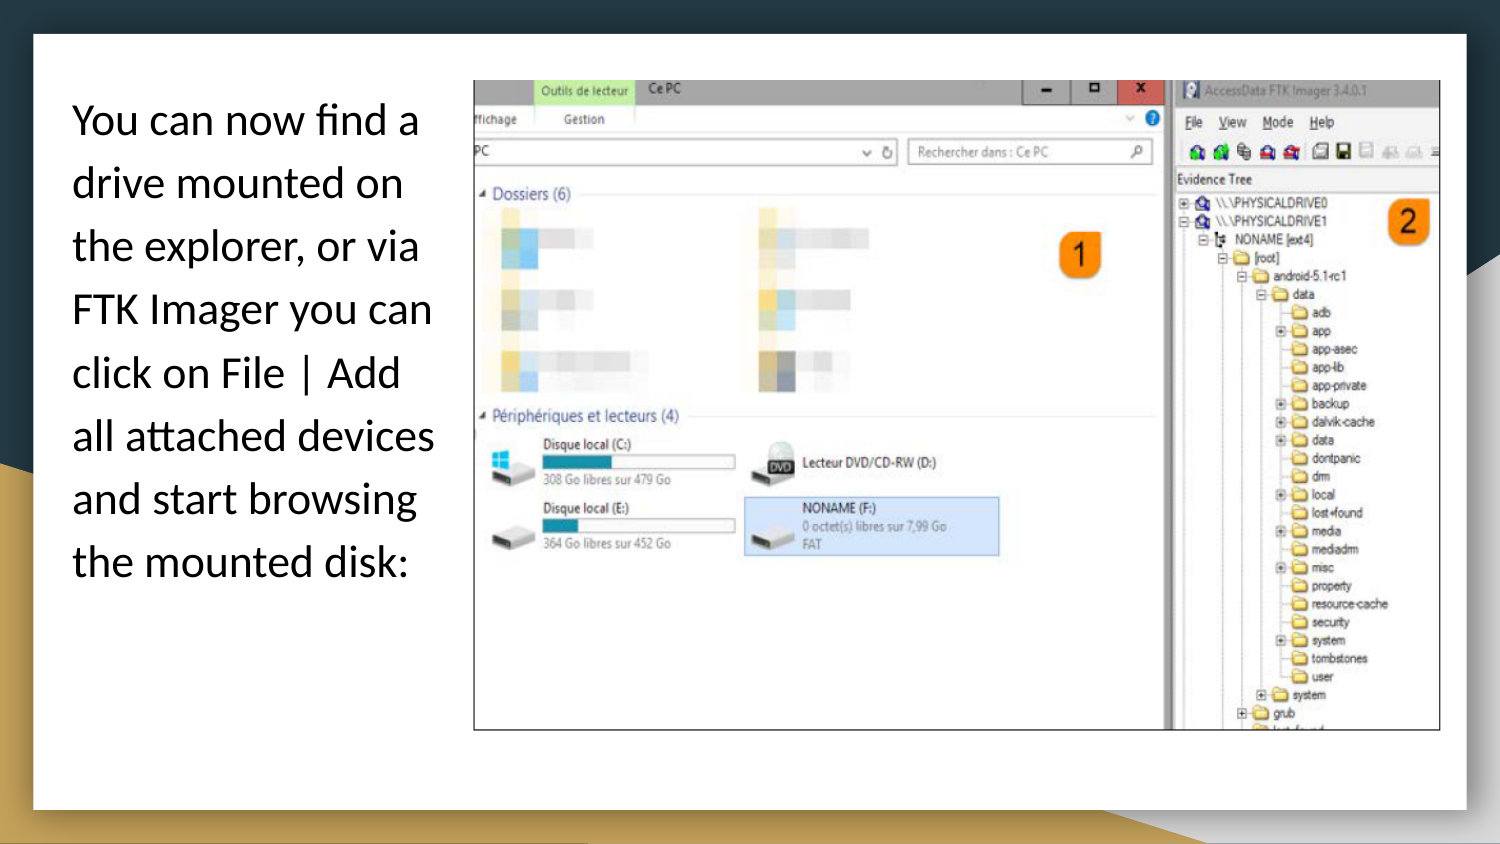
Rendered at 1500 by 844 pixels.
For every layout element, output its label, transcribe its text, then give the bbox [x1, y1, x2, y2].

list You can now find a drive mounted on the explorer, or via FTK Imager you can click on File | Add all attached devices and start browsing the mounted disk: [57, 66, 468, 468]
picture [467, 80, 1460, 739]
